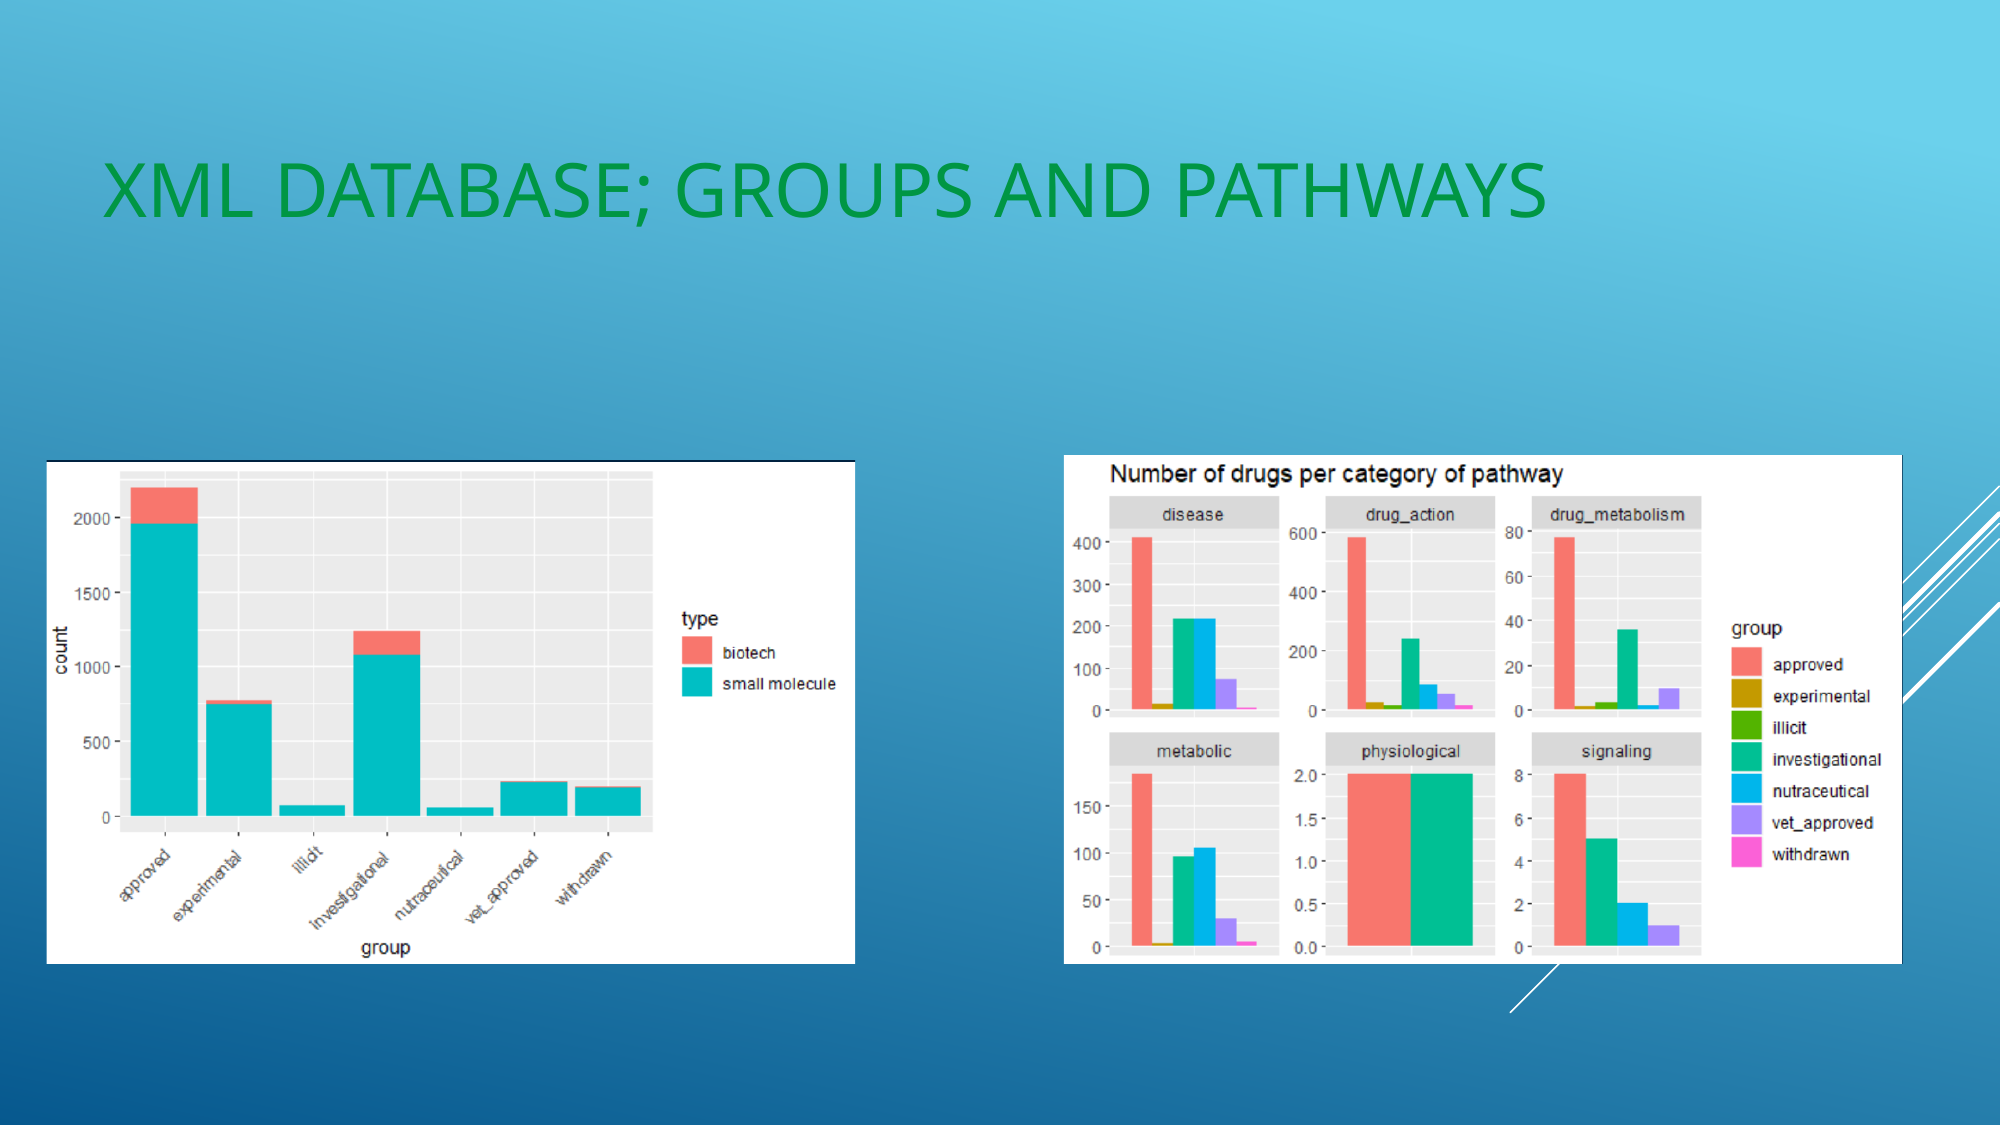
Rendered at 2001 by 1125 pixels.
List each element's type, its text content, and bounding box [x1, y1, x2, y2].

picture [46, 459, 856, 965]
picture [1063, 454, 1903, 965]
title XML DATABASE; Groups and pathways [88, 63, 1854, 311]
